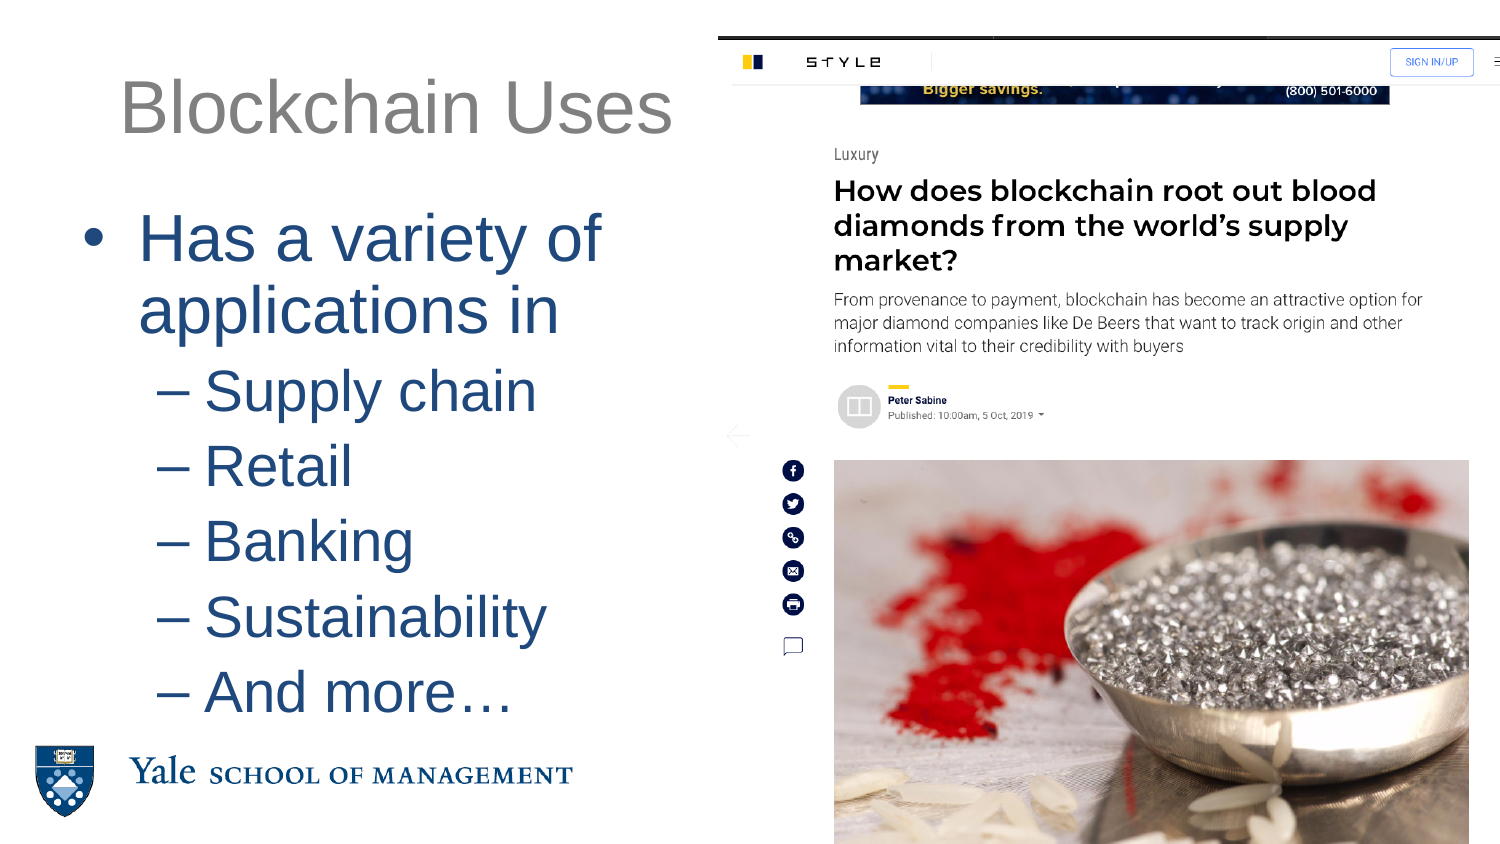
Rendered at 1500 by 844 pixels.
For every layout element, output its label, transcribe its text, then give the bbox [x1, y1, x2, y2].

picture [0, 0, 1500, 844]
list Has a variety of applications in Supply chain Retail Banking Sustainability And more… [74, 196, 644, 755]
title Blockchain Uses [74, 33, 720, 175]
